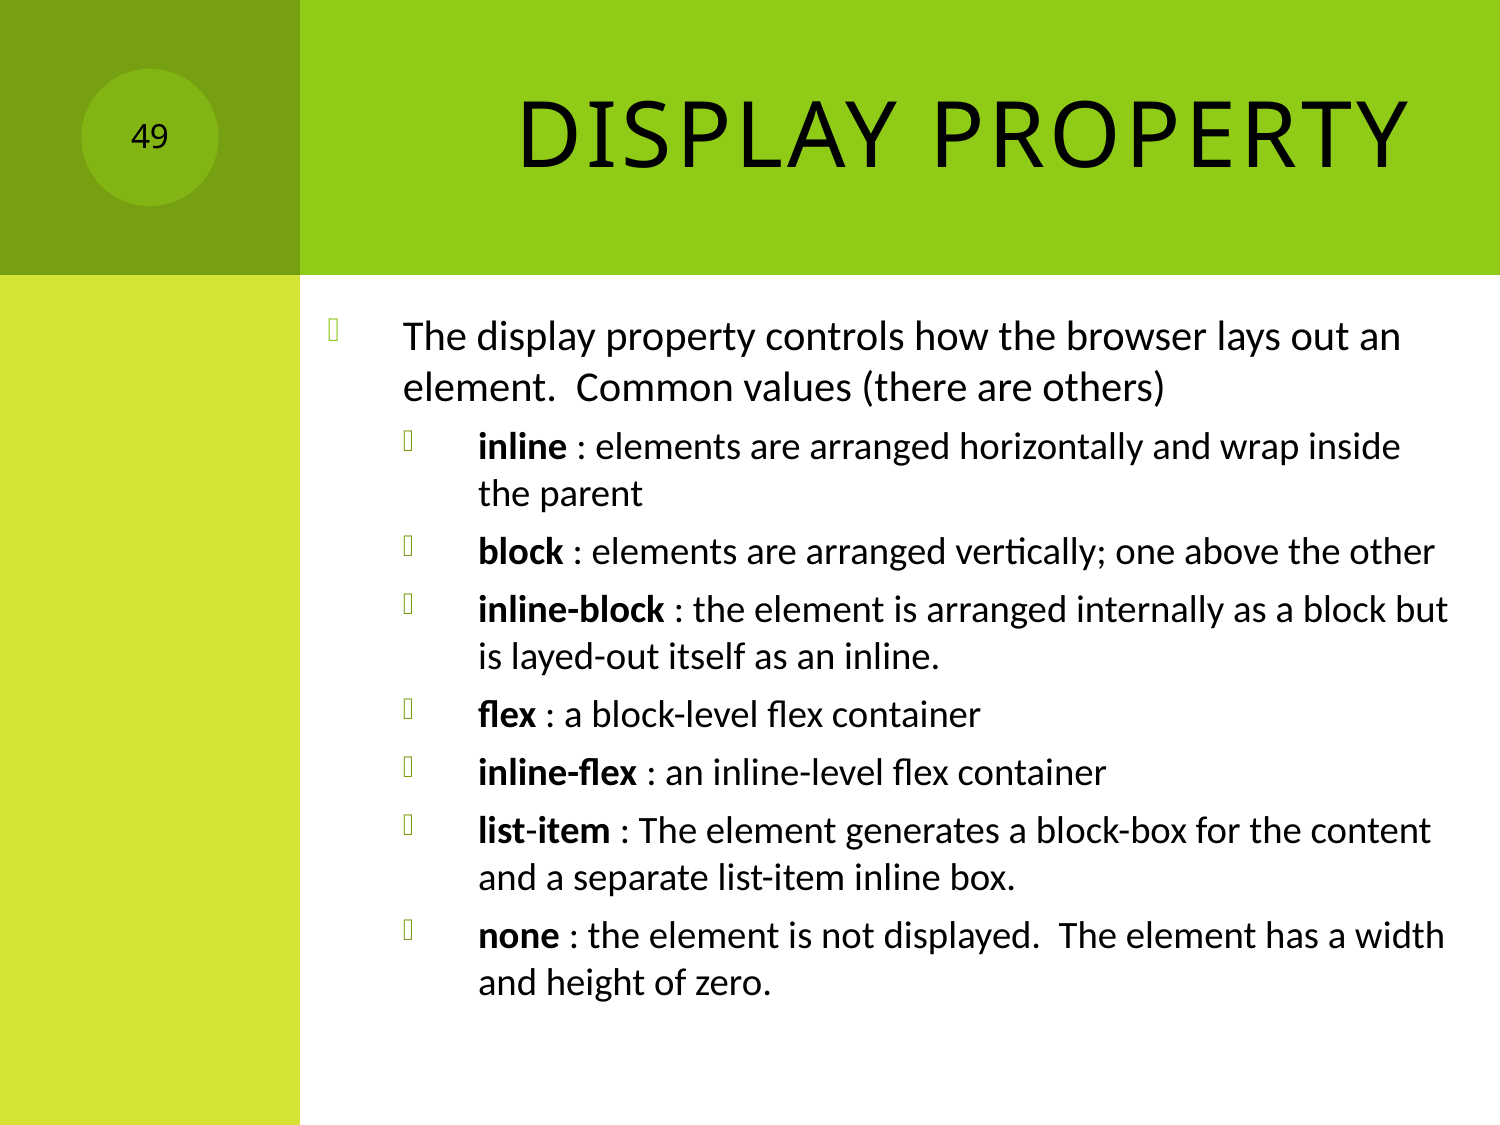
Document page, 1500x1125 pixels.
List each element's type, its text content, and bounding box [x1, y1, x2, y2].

title Display Property [399, 37, 1425, 225]
slide_number 49 [87, 87, 213, 188]
list The display property controls how the browser lays out an element. Common values (there are others) inline : elements are arranged horizontally and wrap inside the parent block : elements are arranged vertically; one above the other inline-block : the element is arranged internally as a block but is layed-out itself as an inline. flex : a block-level flex container inline-flex : an inline-level flex container list-item : The element generates a block-box for the content and a separate list-item inline box. none : the element is not displayed. The element has a width and height of zero. [312, 299, 1475, 1013]
